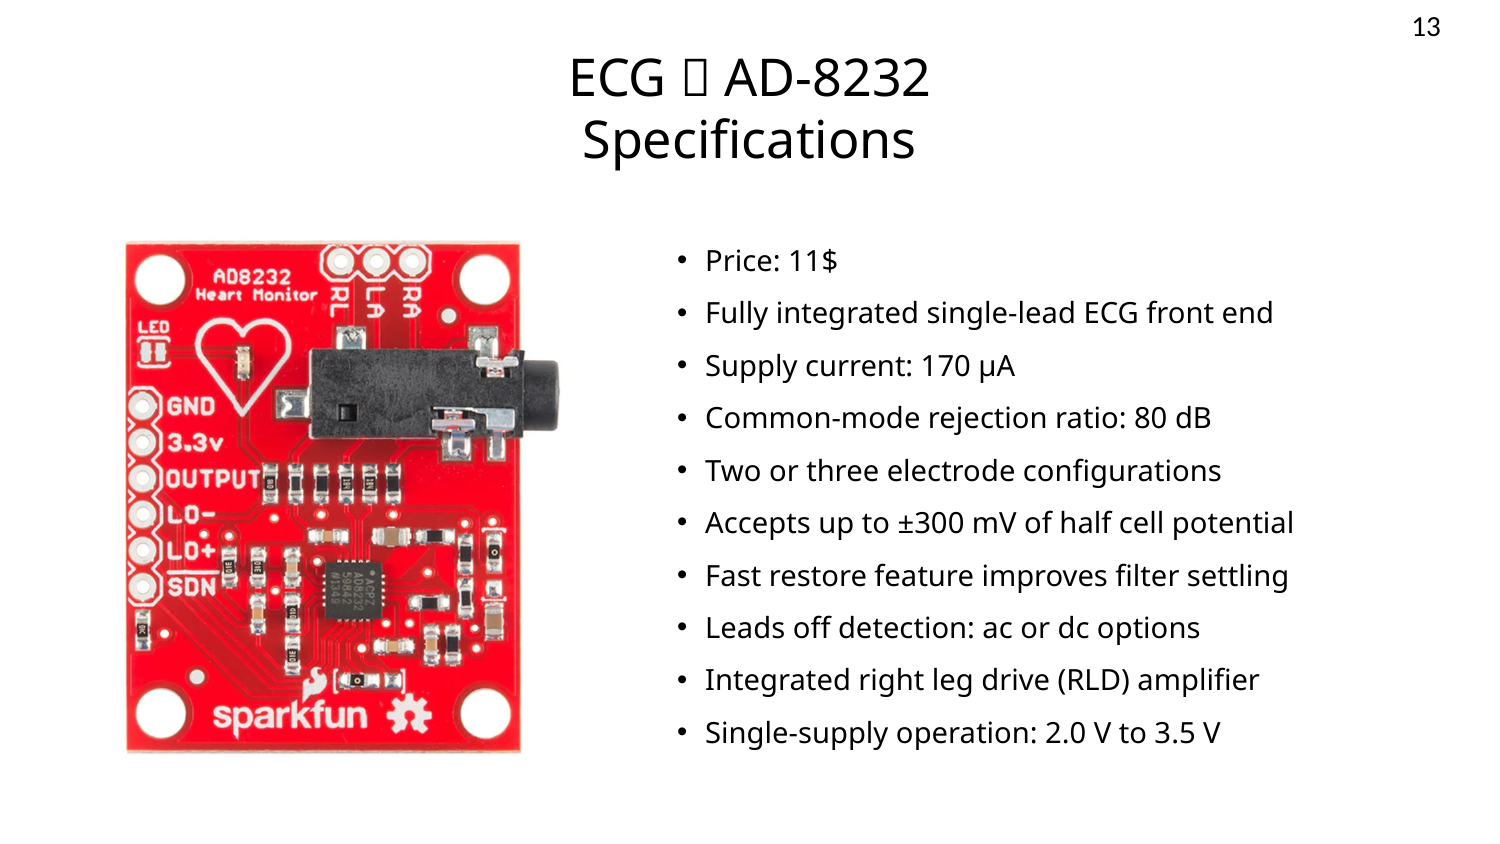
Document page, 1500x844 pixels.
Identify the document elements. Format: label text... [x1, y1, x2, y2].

text_box Price: 11$ Fully integrated single-lead ECG front end Supply current: 170 μA Common-mode rejection ratio: 80 dB Two or three electrode configurations Accepts up to ±300 mV of half cell potential Fast restore feature improves filter settling Leads off detection: ac or dc options Integrated right leg drive (RLD) amplifier Single-supply operation: 2.0 V to 3.5 V [662, 231, 1500, 742]
text_box ECG  AD-8232 Specifications [116, 67, 1384, 146]
picture [76, 231, 609, 764]
